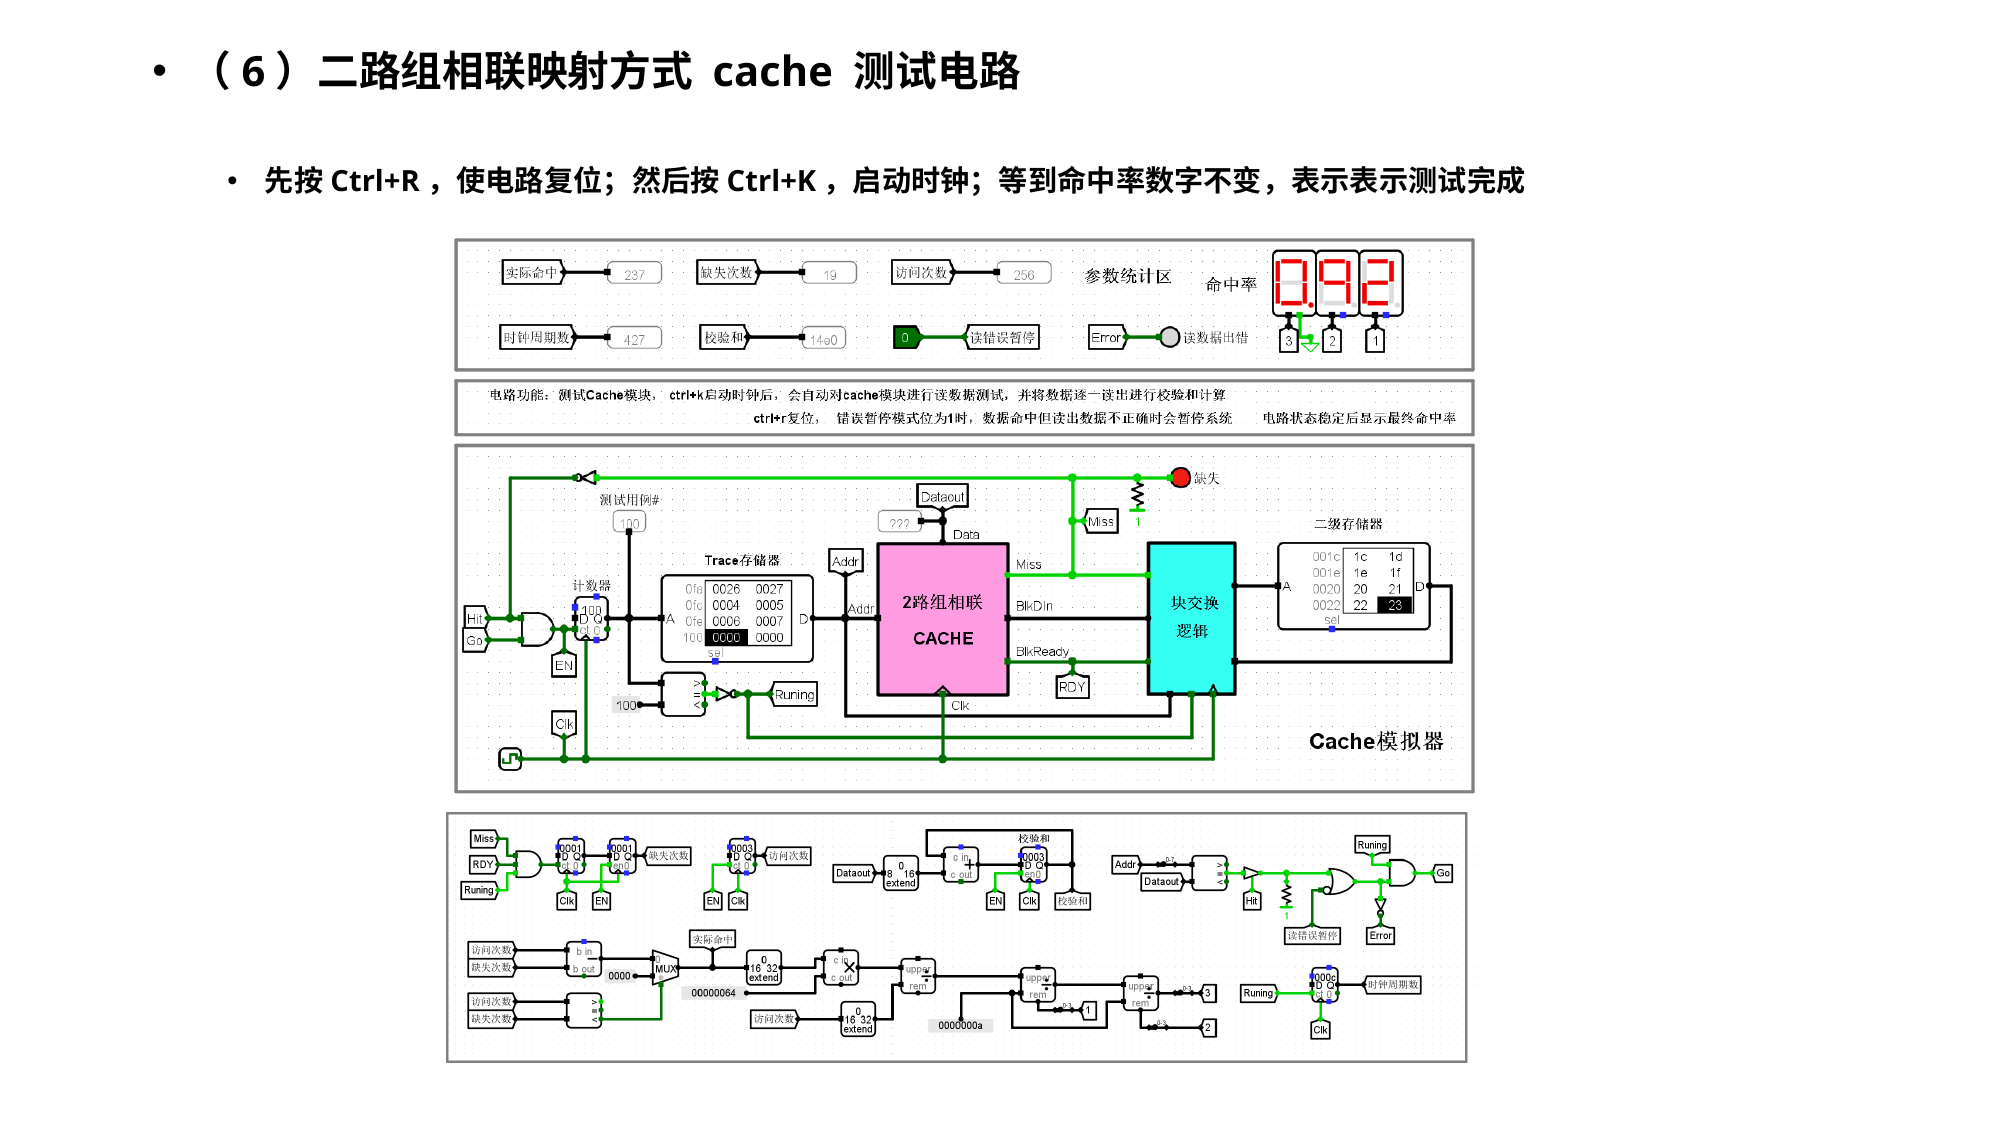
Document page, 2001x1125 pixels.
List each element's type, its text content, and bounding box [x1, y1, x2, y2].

picture [439, 807, 1475, 1069]
picture [447, 233, 1483, 797]
list （6）二路组相联映射方式 cache 测试电路 先按Ctrl+R，使电路复位；然后按Ctrl+K，启动时钟；等到命中率数字不变，表示表示测试完成 [137, 42, 1863, 757]
